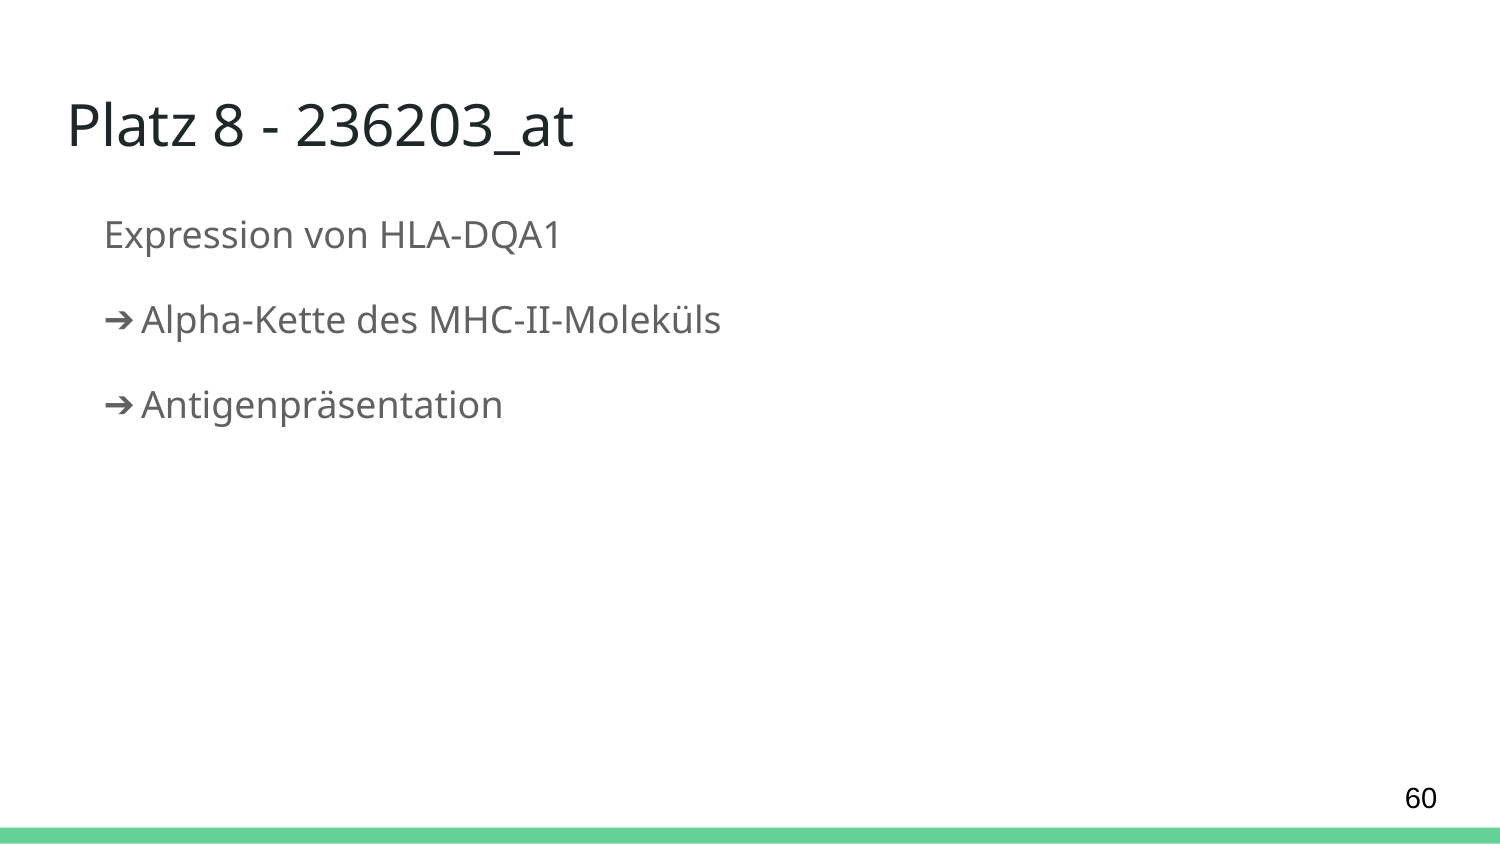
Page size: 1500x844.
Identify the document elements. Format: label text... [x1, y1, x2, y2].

title Platz 8 - 236203_at [51, 72, 1449, 167]
list Expression von HLA-DQA1 Alpha-Kette des MHC-II-Moleküls Antigenpräsentation [51, 189, 1449, 750]
slide_number ‹#› [1389, 764, 1480, 830]
